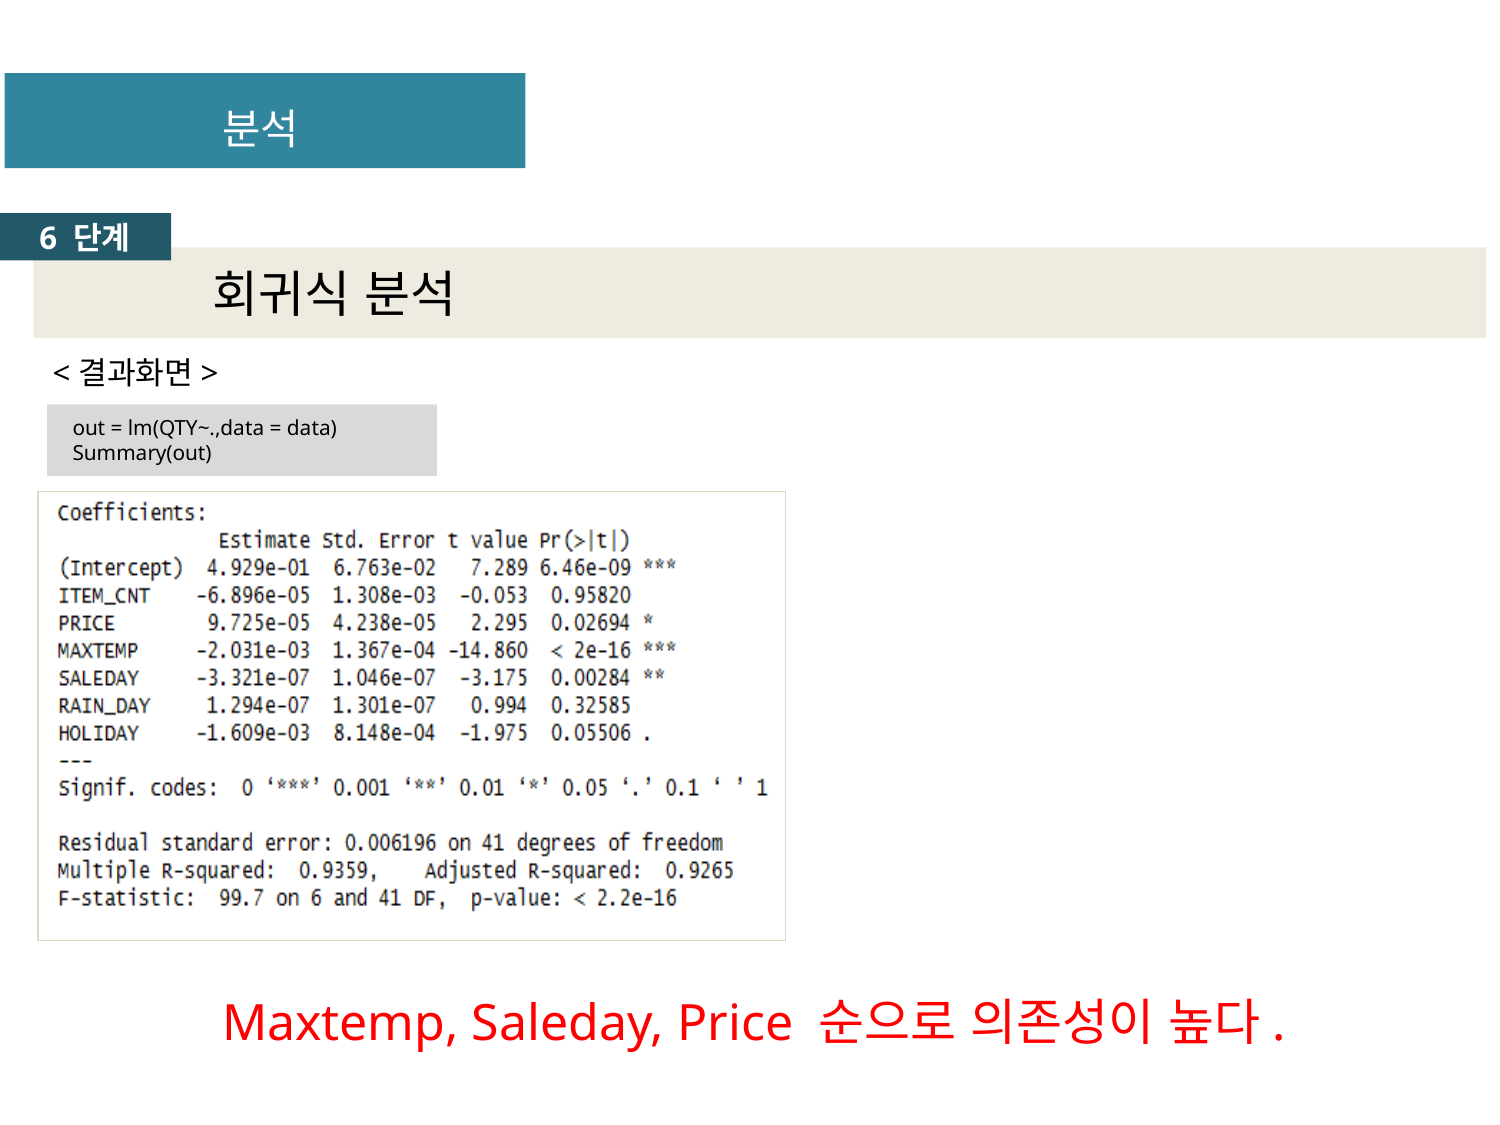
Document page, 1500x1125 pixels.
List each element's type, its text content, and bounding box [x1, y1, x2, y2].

text_box <결과화면> [29, 354, 242, 418]
text_box [45, 402, 439, 478]
text_box [173, 245, 1488, 340]
text_box [0, 211, 173, 263]
text_box [36, 490, 787, 942]
text_box 회귀식 분석 [23, 247, 646, 354]
text_box 6 단계 [0, 223, 172, 272]
picture [53, 494, 786, 918]
text_box out = lm(QTY~.,data = data) Summary(out) [57, 407, 420, 472]
text_box Maxtemp, Saleday, Price 순으로 의존성이 높다. [37, 975, 1471, 1083]
text_box 분석 [0, 73, 526, 169]
